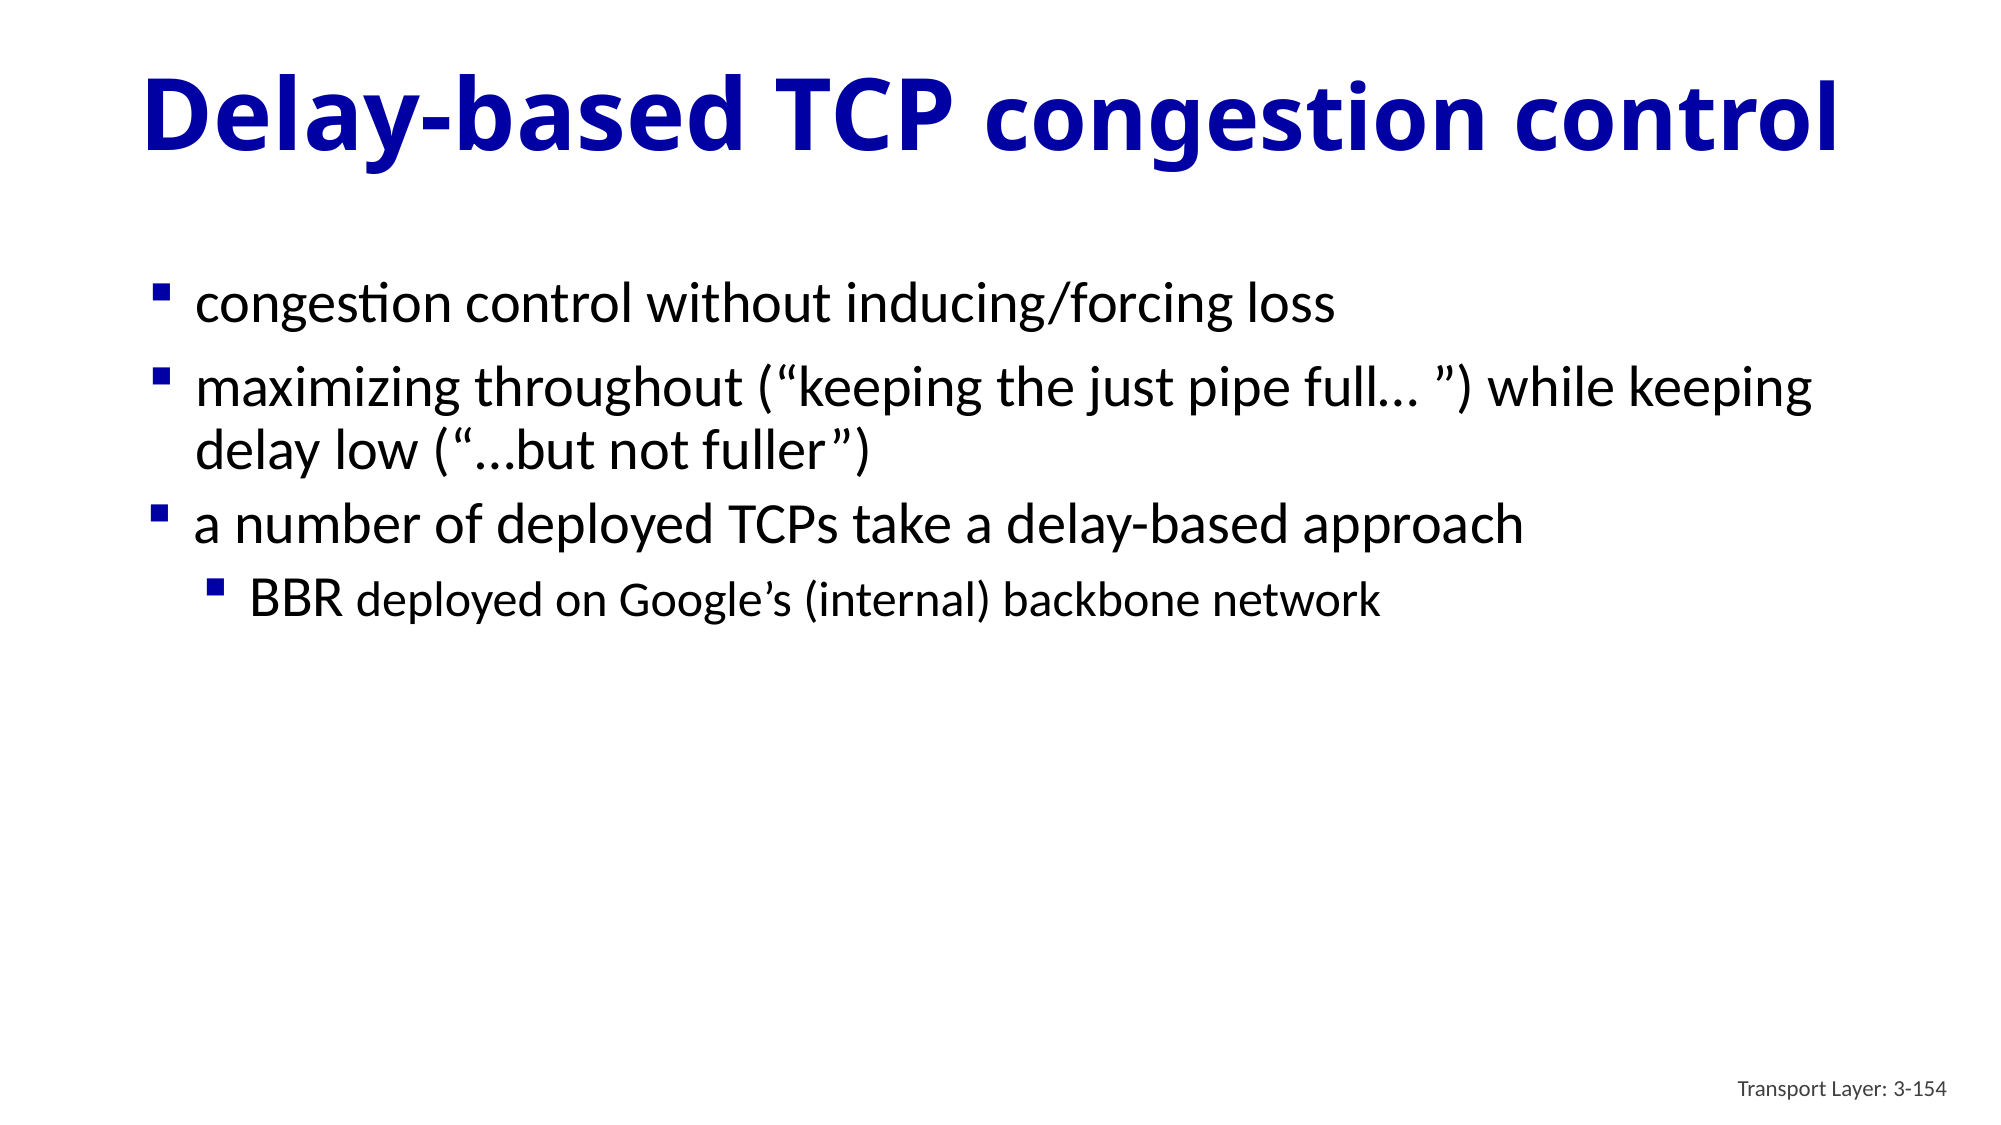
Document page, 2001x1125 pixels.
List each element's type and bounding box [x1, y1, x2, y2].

title [124, 44, 1994, 192]
slide_number [1512, 1056, 1963, 1117]
text_box [92, 264, 1963, 845]
